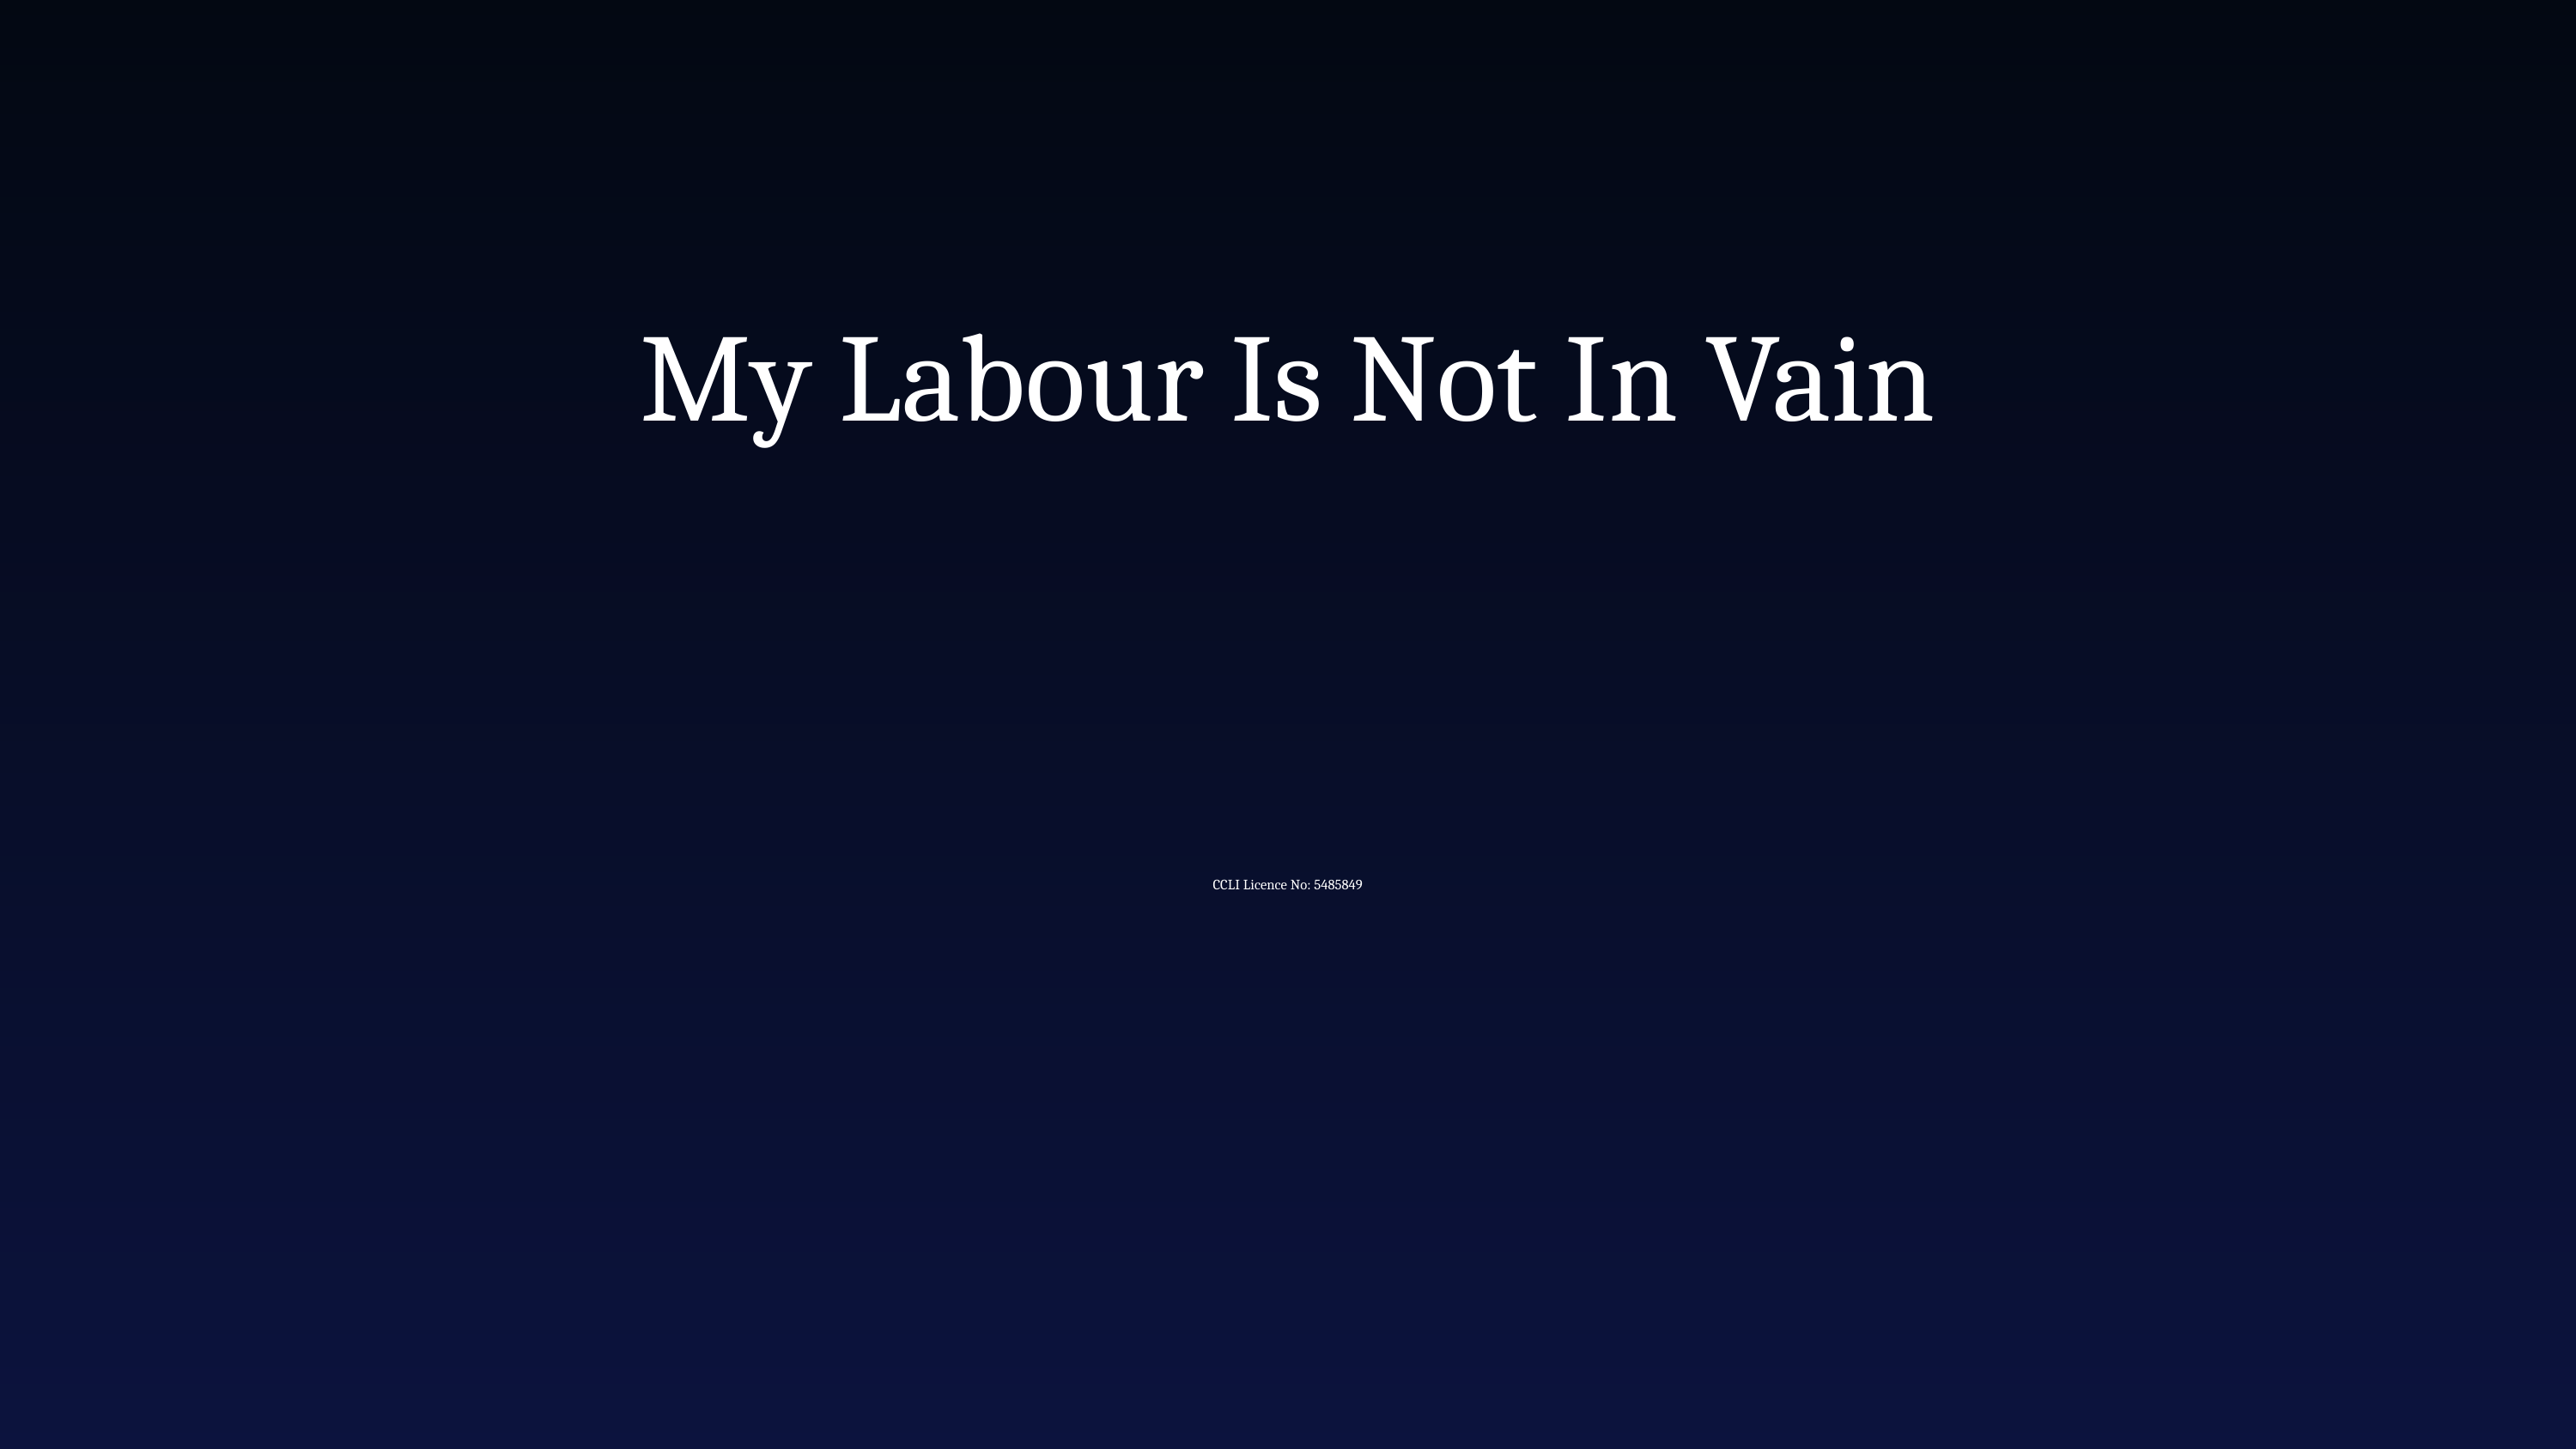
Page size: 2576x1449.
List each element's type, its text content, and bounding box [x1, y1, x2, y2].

text_box CCLI Licence No: 5485849 [257, 869, 2318, 900]
text_box My Labour Is Not In Vain [257, 289, 2318, 453]
